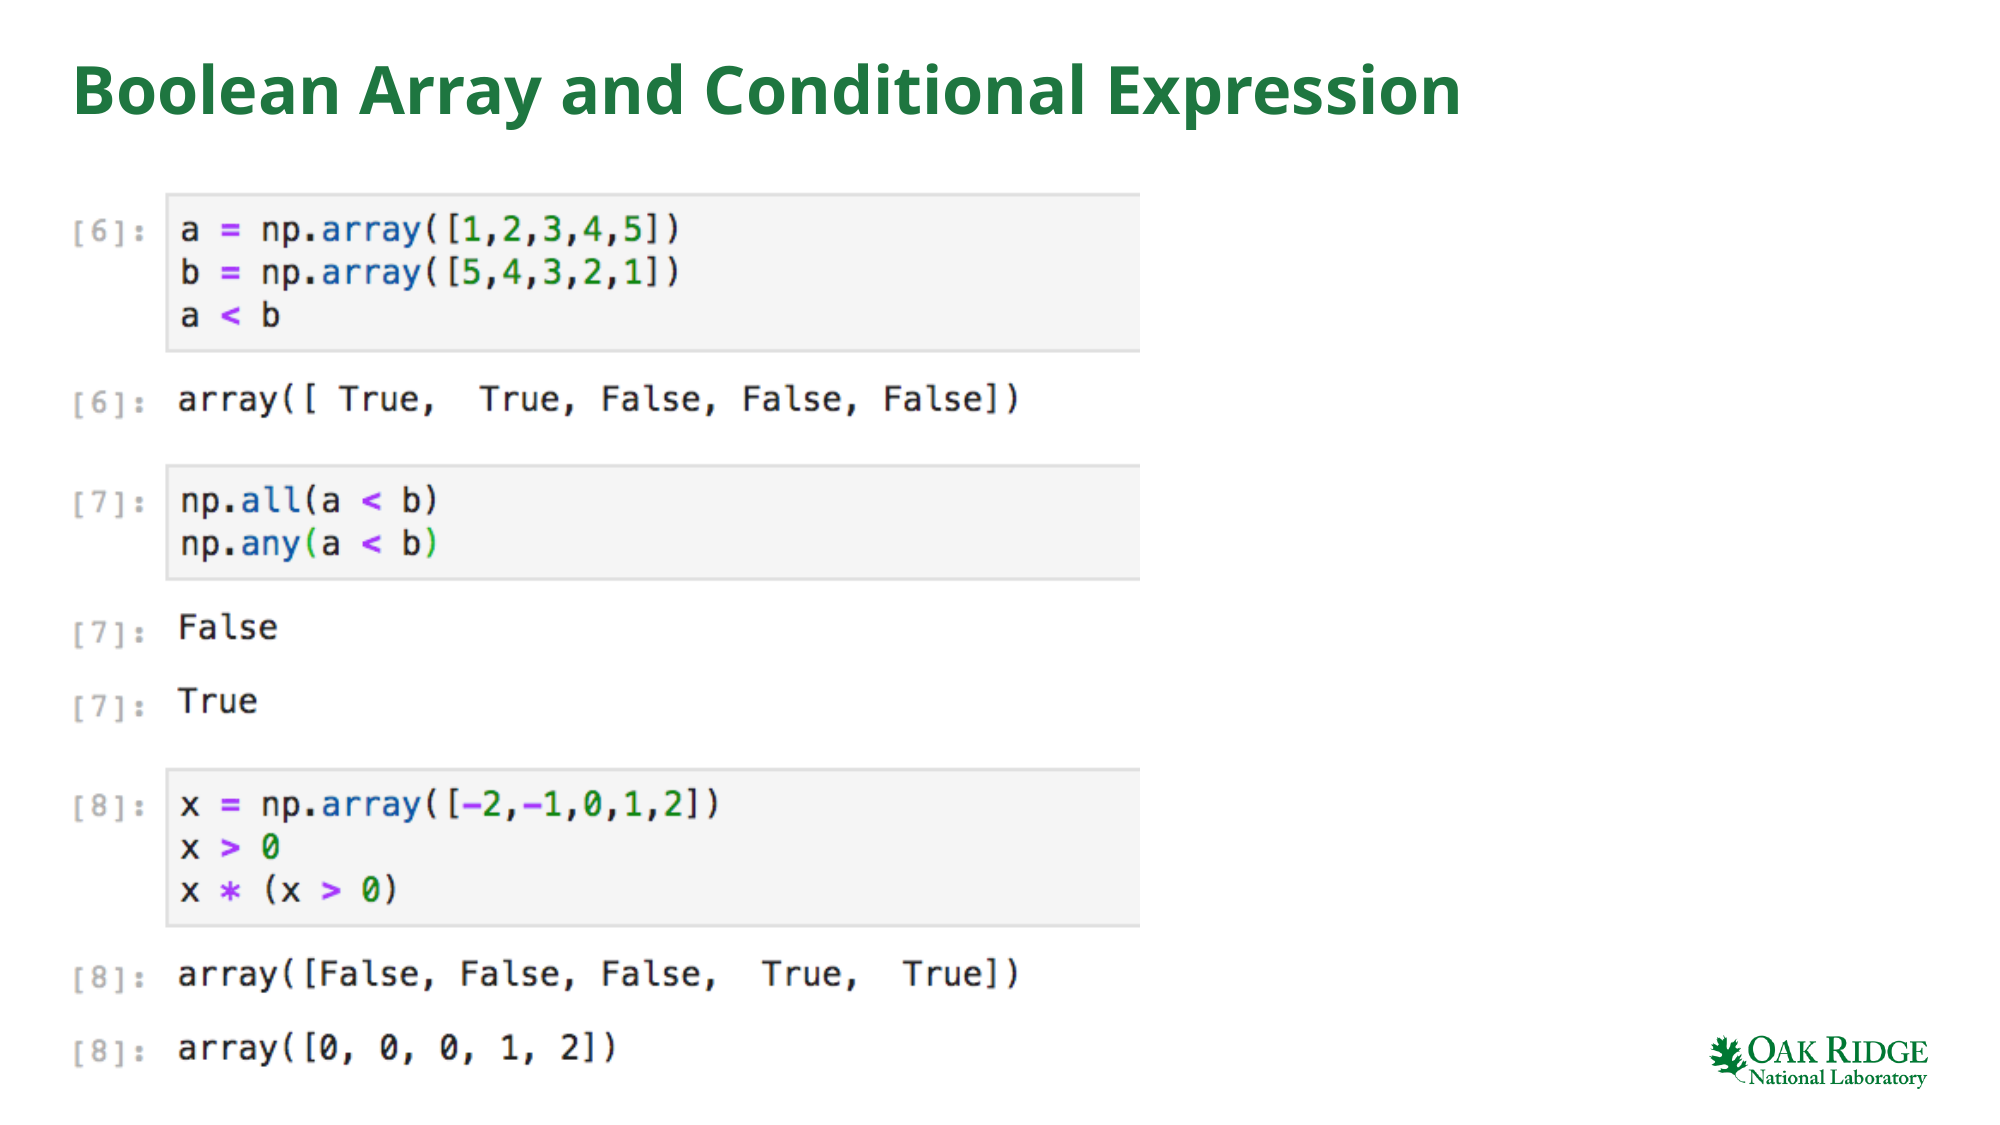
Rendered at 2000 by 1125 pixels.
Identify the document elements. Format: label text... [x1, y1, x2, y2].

picture [56, 170, 1141, 1096]
title Boolean Array and Conditional Expression [56, 52, 1931, 137]
picture [1709, 1035, 1928, 1089]
